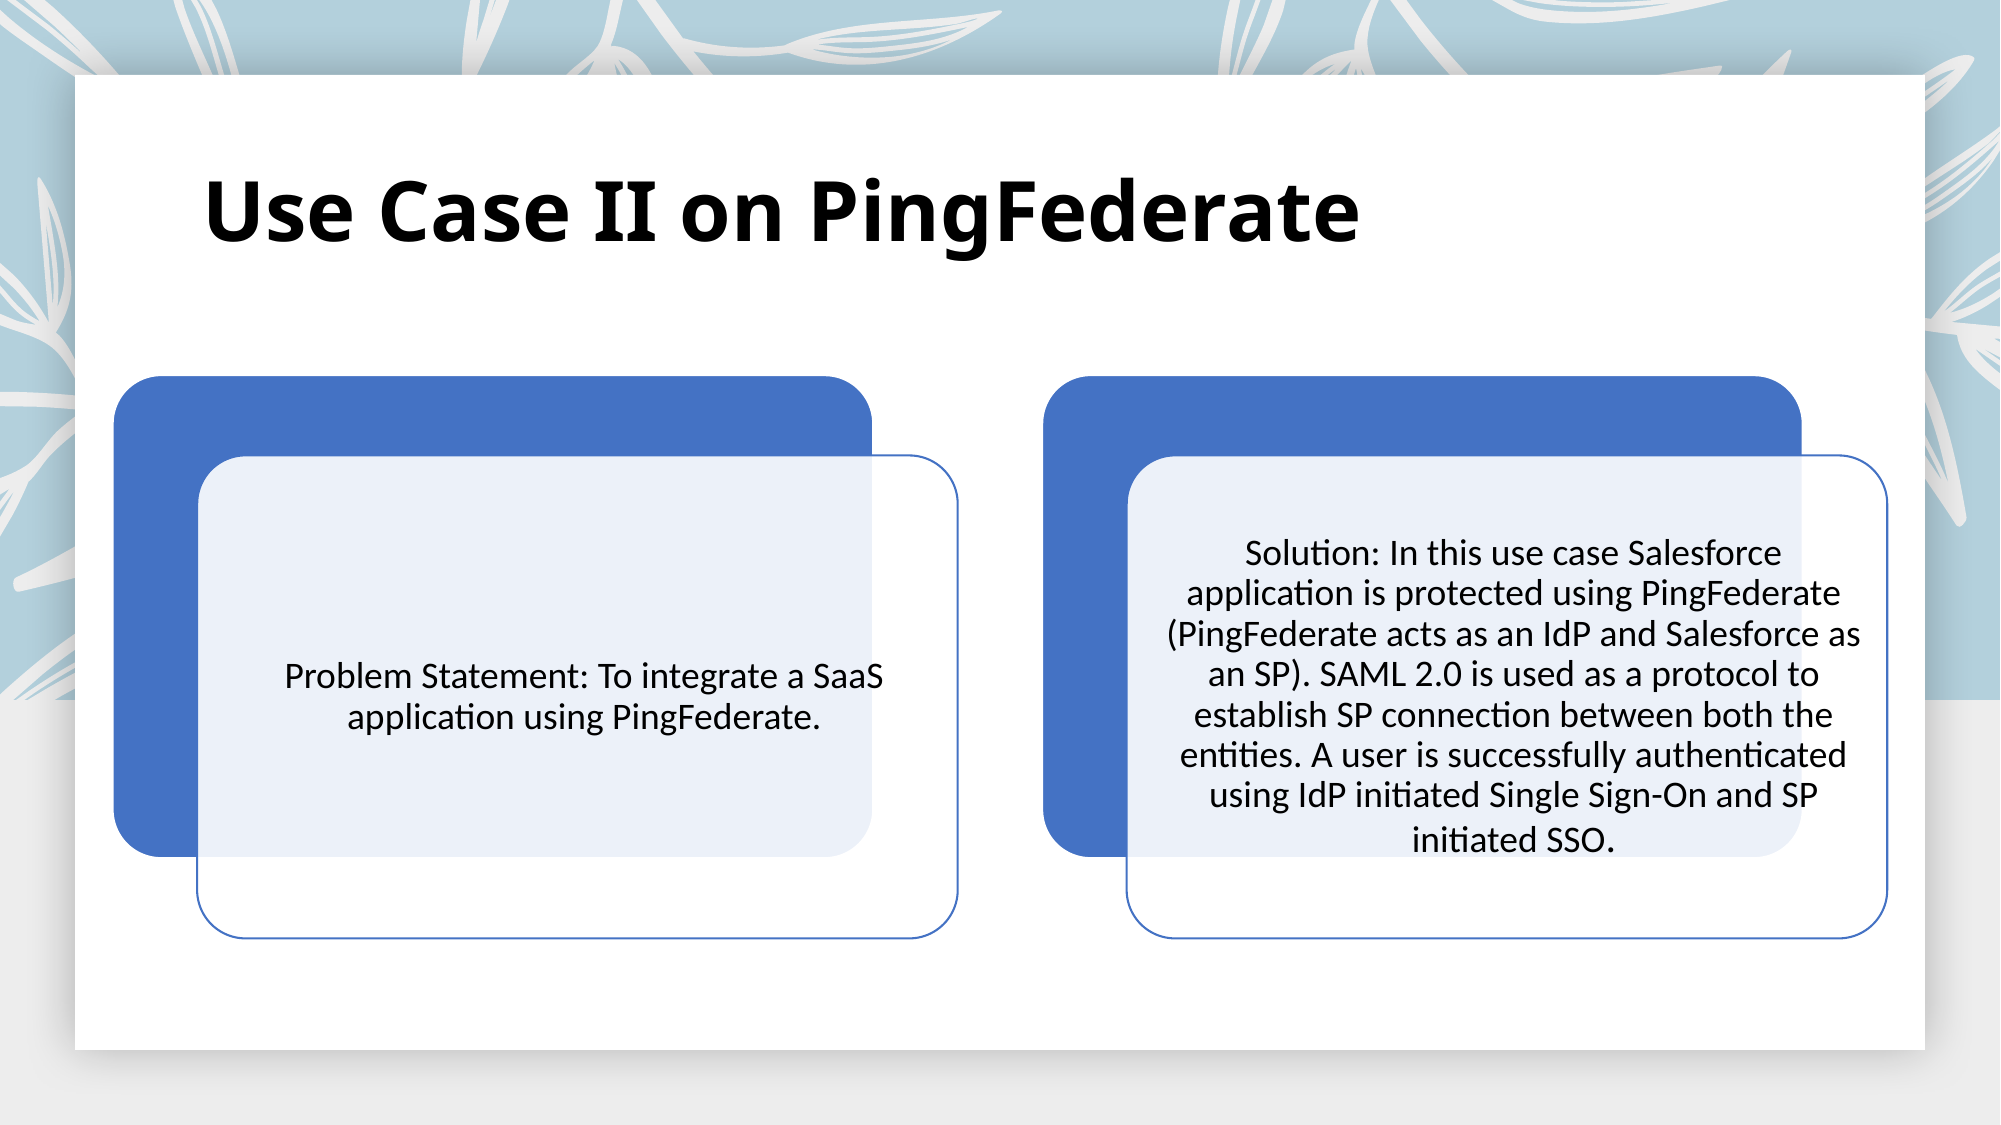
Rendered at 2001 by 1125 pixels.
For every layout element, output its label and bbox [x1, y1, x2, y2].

text_box [74, 700, 1926, 1051]
list [112, 350, 1888, 964]
text_box [0, 0, 2000, 700]
text_box [0, 700, 2000, 1125]
